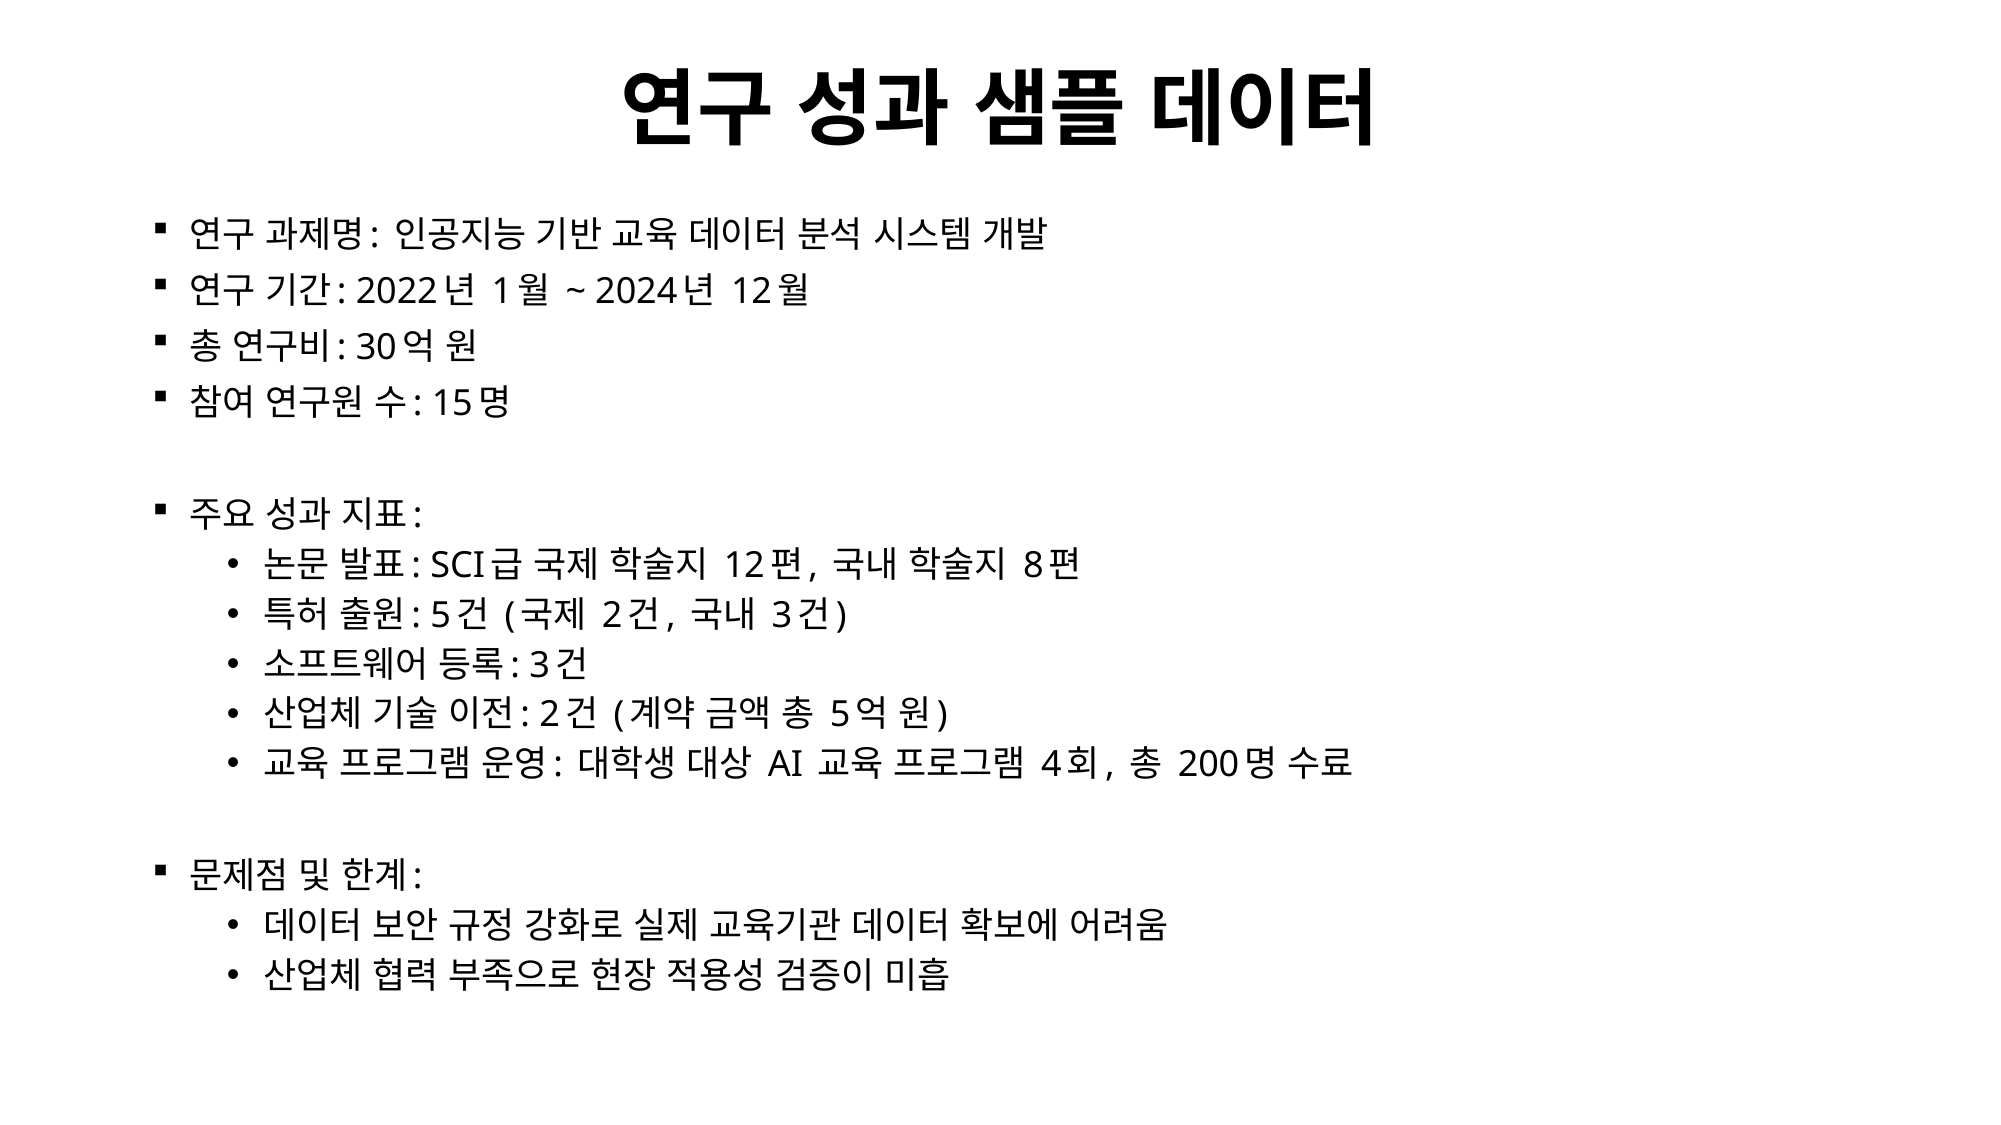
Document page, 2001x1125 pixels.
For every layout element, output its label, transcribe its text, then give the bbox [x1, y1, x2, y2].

list 연구 과제명: 인공지능 기반 교육 데이터 분석 시스템 개발 연구 기간: 2022년 1월 ~ 2024년 12월 총 연구비: 30억 원 참여 연구원 수: 15명 주요 성과 지표: 논문 발표: SCI급 국제 학술지 12편, 국내 학술지 8편 특허 출원: 5건 (국제 2건, 국내 3건) 소프트웨어 등록: 3건 산업체 기술 이전: 2건 (계약 금액 총 5억 원) 교육 프로그램 운영: 대학생 대상 AI 교육 프로그램 4회, 총 200명 수료 문제점 및 한계: 데이터 보안 규정 강화로 실제 교육기관 데이터 확보에 어려움 산업체 협력 부족으로 현장 적용성 검증이 미흡 [137, 203, 1863, 1014]
title 연구 성과 샘플 데이터 [137, 59, 1863, 163]
